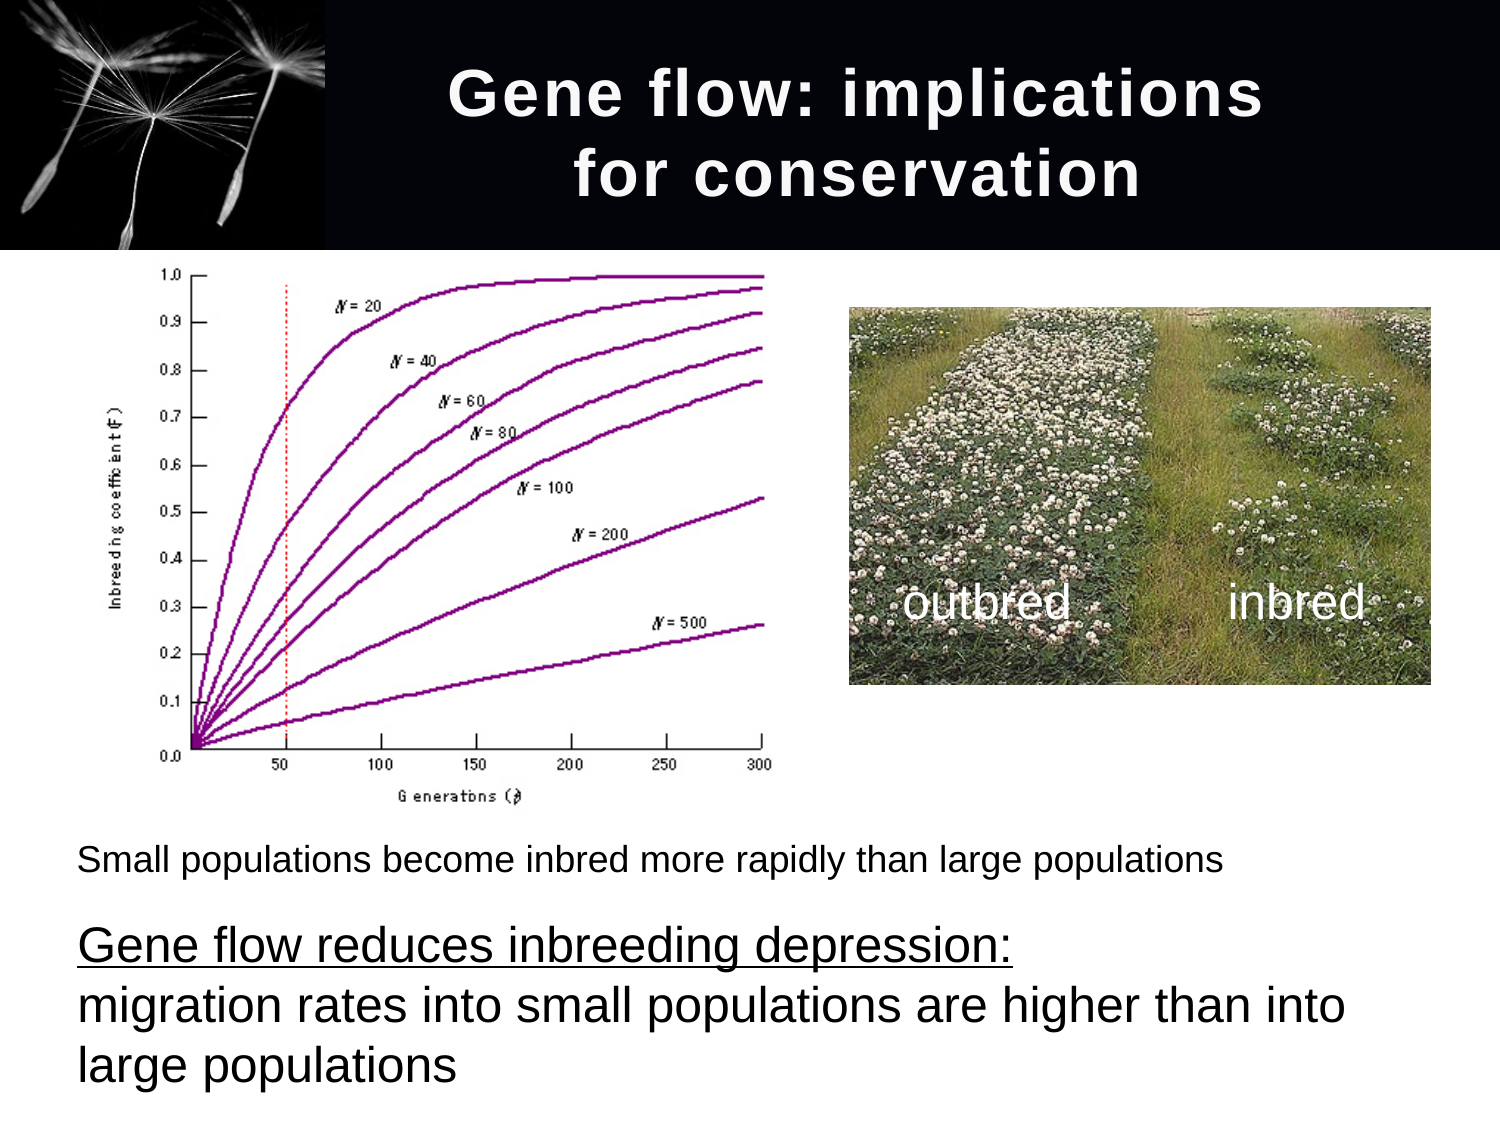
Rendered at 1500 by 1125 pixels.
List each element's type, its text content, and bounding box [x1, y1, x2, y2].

text_box Gene flow: implications for conservation [395, 42, 1321, 218]
text_box Gene flow reduces inbreeding depression: migration rates into small populations are higher than into large populations [62, 845, 1438, 1100]
picture [0, 0, 326, 251]
text_box [326, 0, 1500, 250]
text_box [59, 257, 1432, 888]
